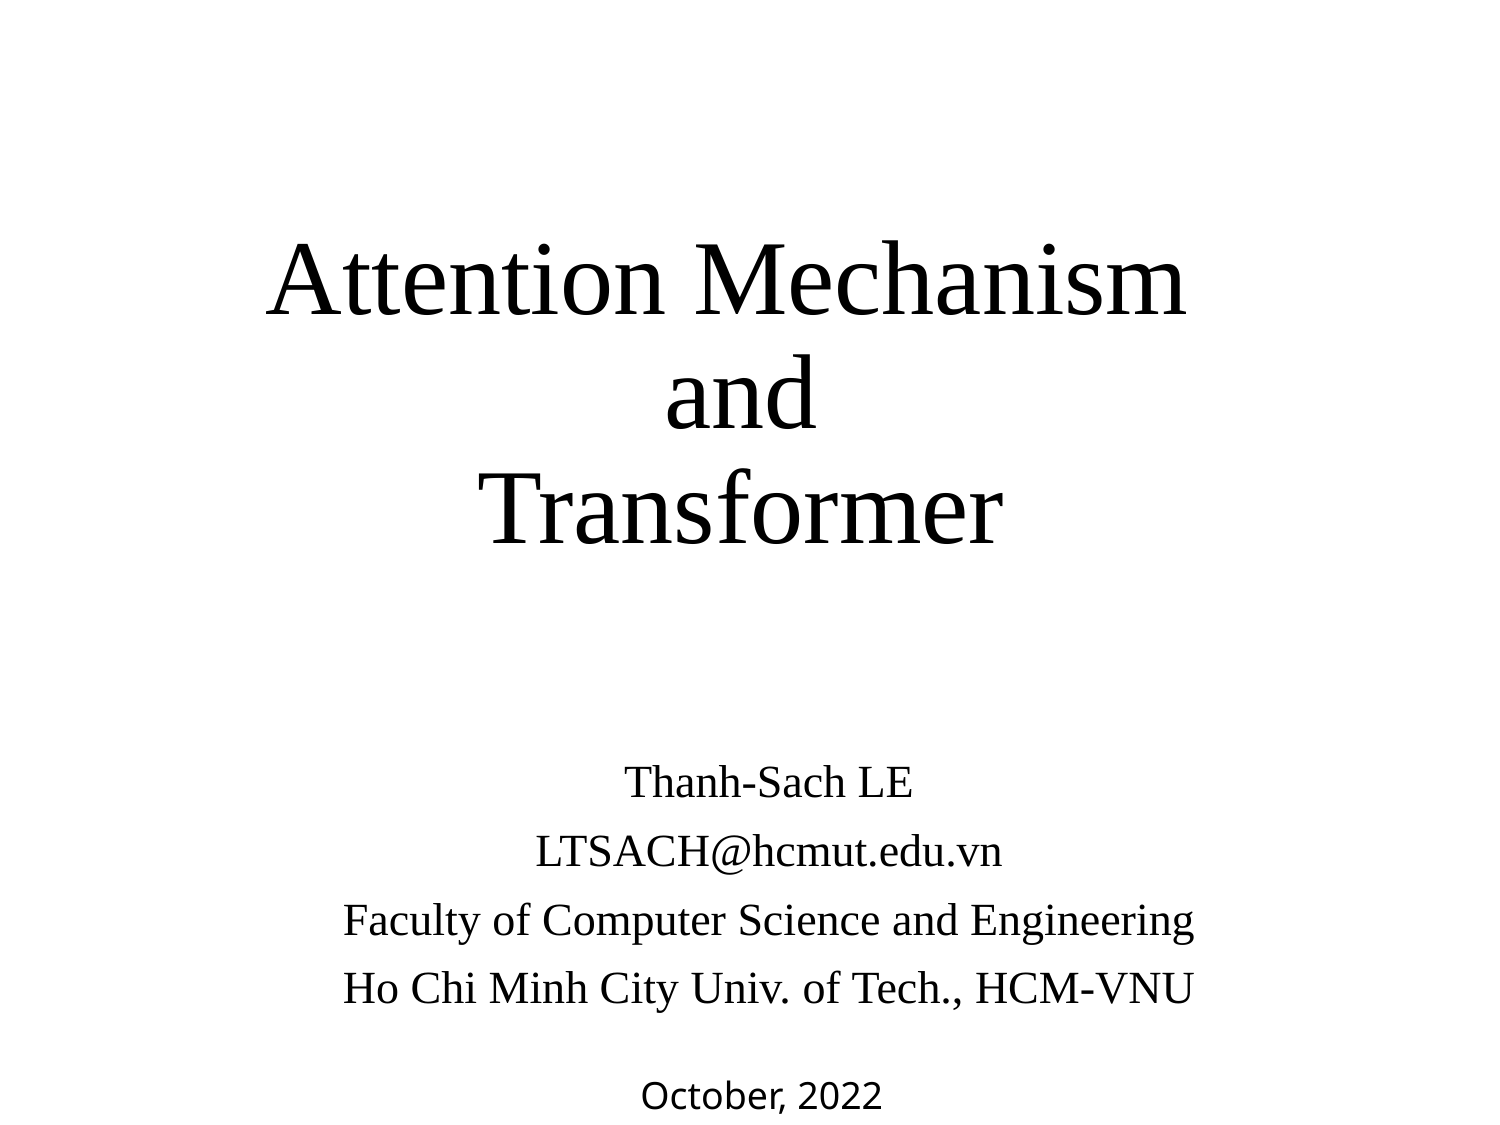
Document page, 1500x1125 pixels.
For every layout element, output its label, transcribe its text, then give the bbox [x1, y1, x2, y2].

text_box October, 2022 [625, 1064, 899, 1125]
title Attention Mechanism and Transformer [0, 95, 1483, 634]
subtitle Thanh-Sach LE LTSACH@hcmut.edu.vn Faculty of Computer Science and Engineering Ho Chi Minh City Univ. of Tech., HCM-VNU [206, 750, 1332, 1022]
